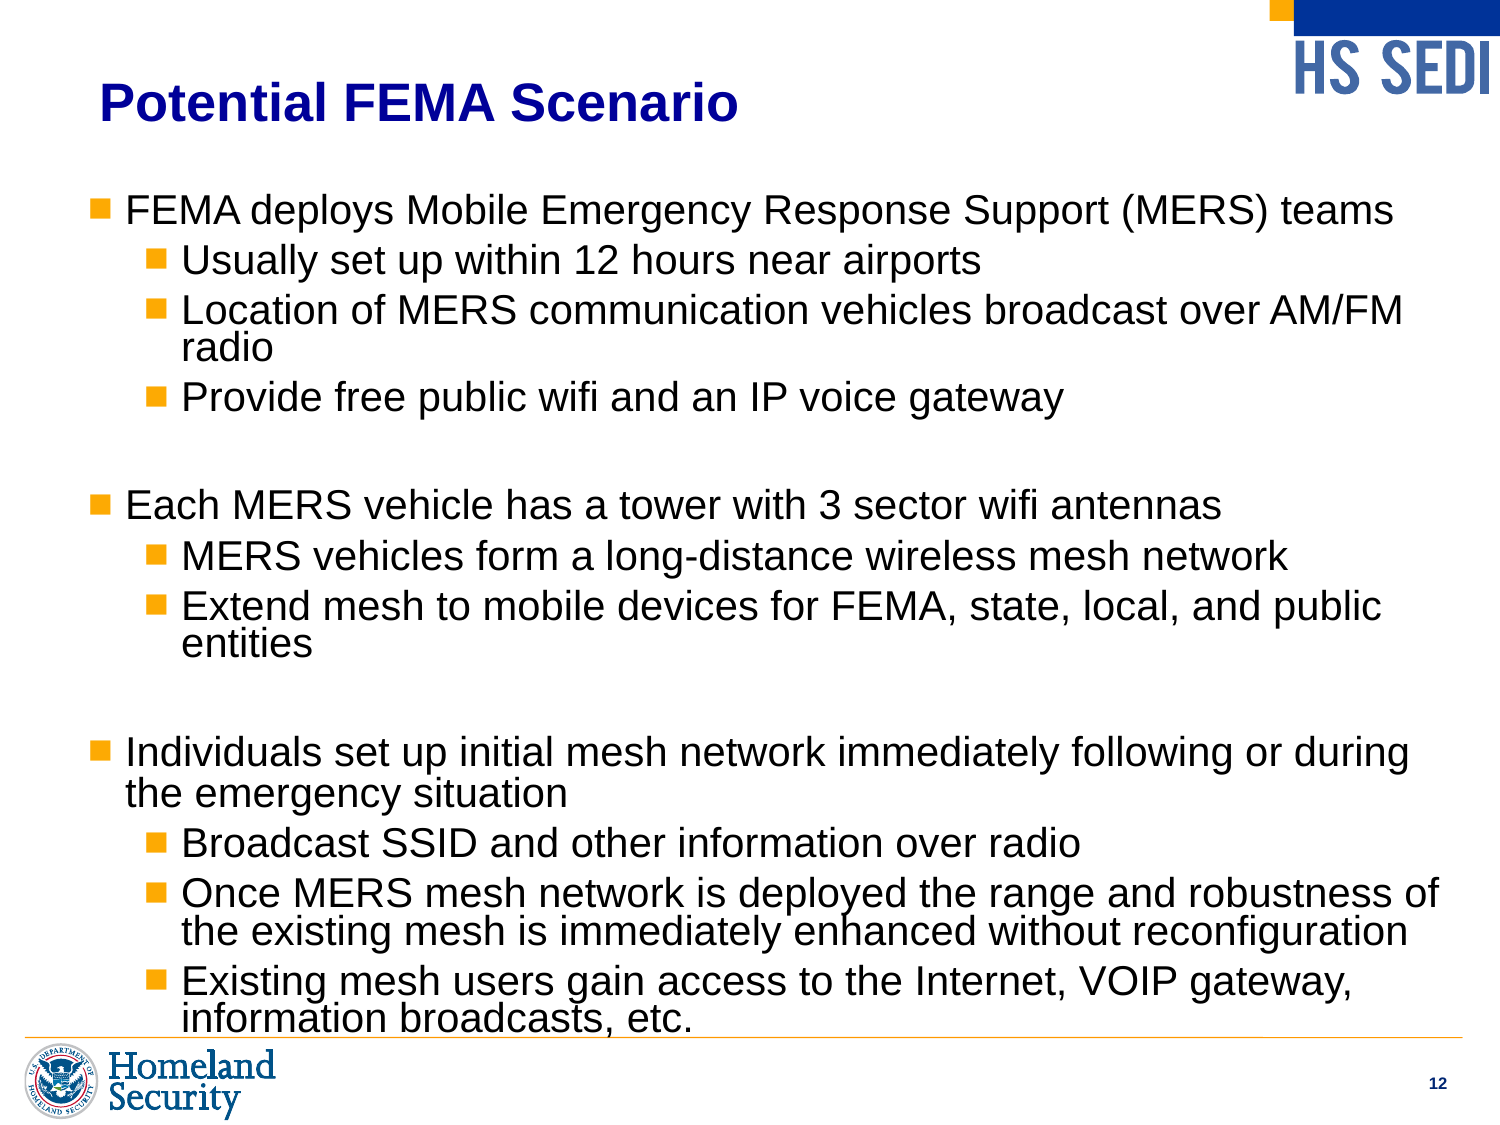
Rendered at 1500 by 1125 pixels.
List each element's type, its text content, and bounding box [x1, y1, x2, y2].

text_box FEMA deploys Mobile Emergency Response Support (MERS) teams Usually set up within 12 hours near airports Location of MERS communication vehicles broadcast over AM/FM radio Provide free public wifi and an IP voice gateway Each MERS vehicle has a tower with 3 sector wifi antennas MERS vehicles form a long-distance wireless mesh network Extend mesh to mobile devices for FEMA, state, local, and public entities Individuals set up initial mesh network immediately following or during the emergency situation Broadcast SSID and other information over radio Once MERS mesh network is deployed the range and robustness of the existing mesh is immediately enhanced without reconfiguration Existing mesh users gain access to the Internet, VOIP gateway, information broadcasts, etc. [72, 183, 1483, 965]
slide_number 12 [1374, 1068, 1463, 1094]
title Potential FEMA Scenario [84, 62, 917, 151]
